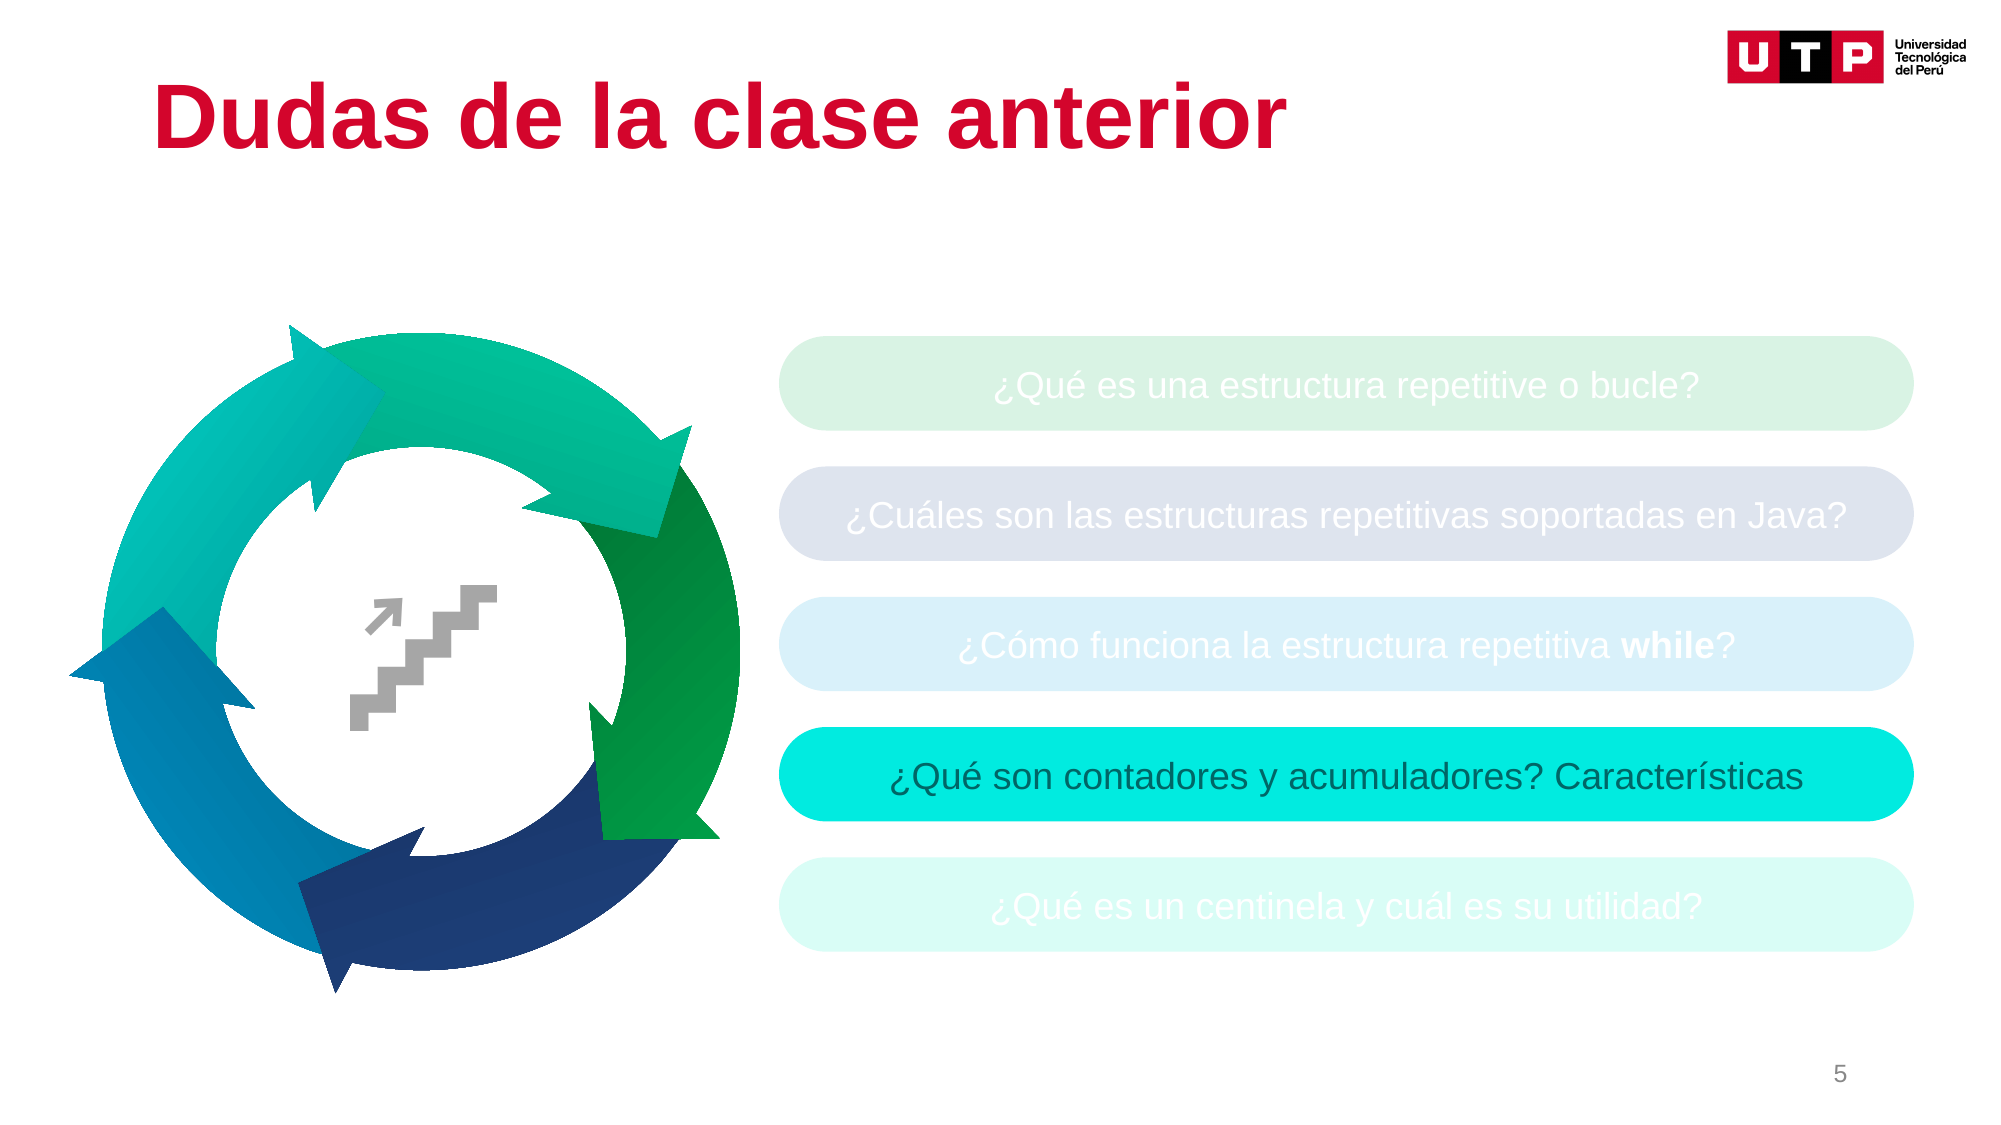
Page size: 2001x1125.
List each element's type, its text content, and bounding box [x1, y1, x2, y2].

picture [350, 584, 497, 731]
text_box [23, 254, 787, 1029]
text_box [792, 290, 1936, 981]
picture [1716, 22, 1973, 89]
title Dudas de la clase anterior [137, 54, 1863, 184]
text_box ¿Qué son contadores y acumuladores? Características [792, 724, 1916, 824]
slide_number 5 [1412, 1042, 1863, 1103]
